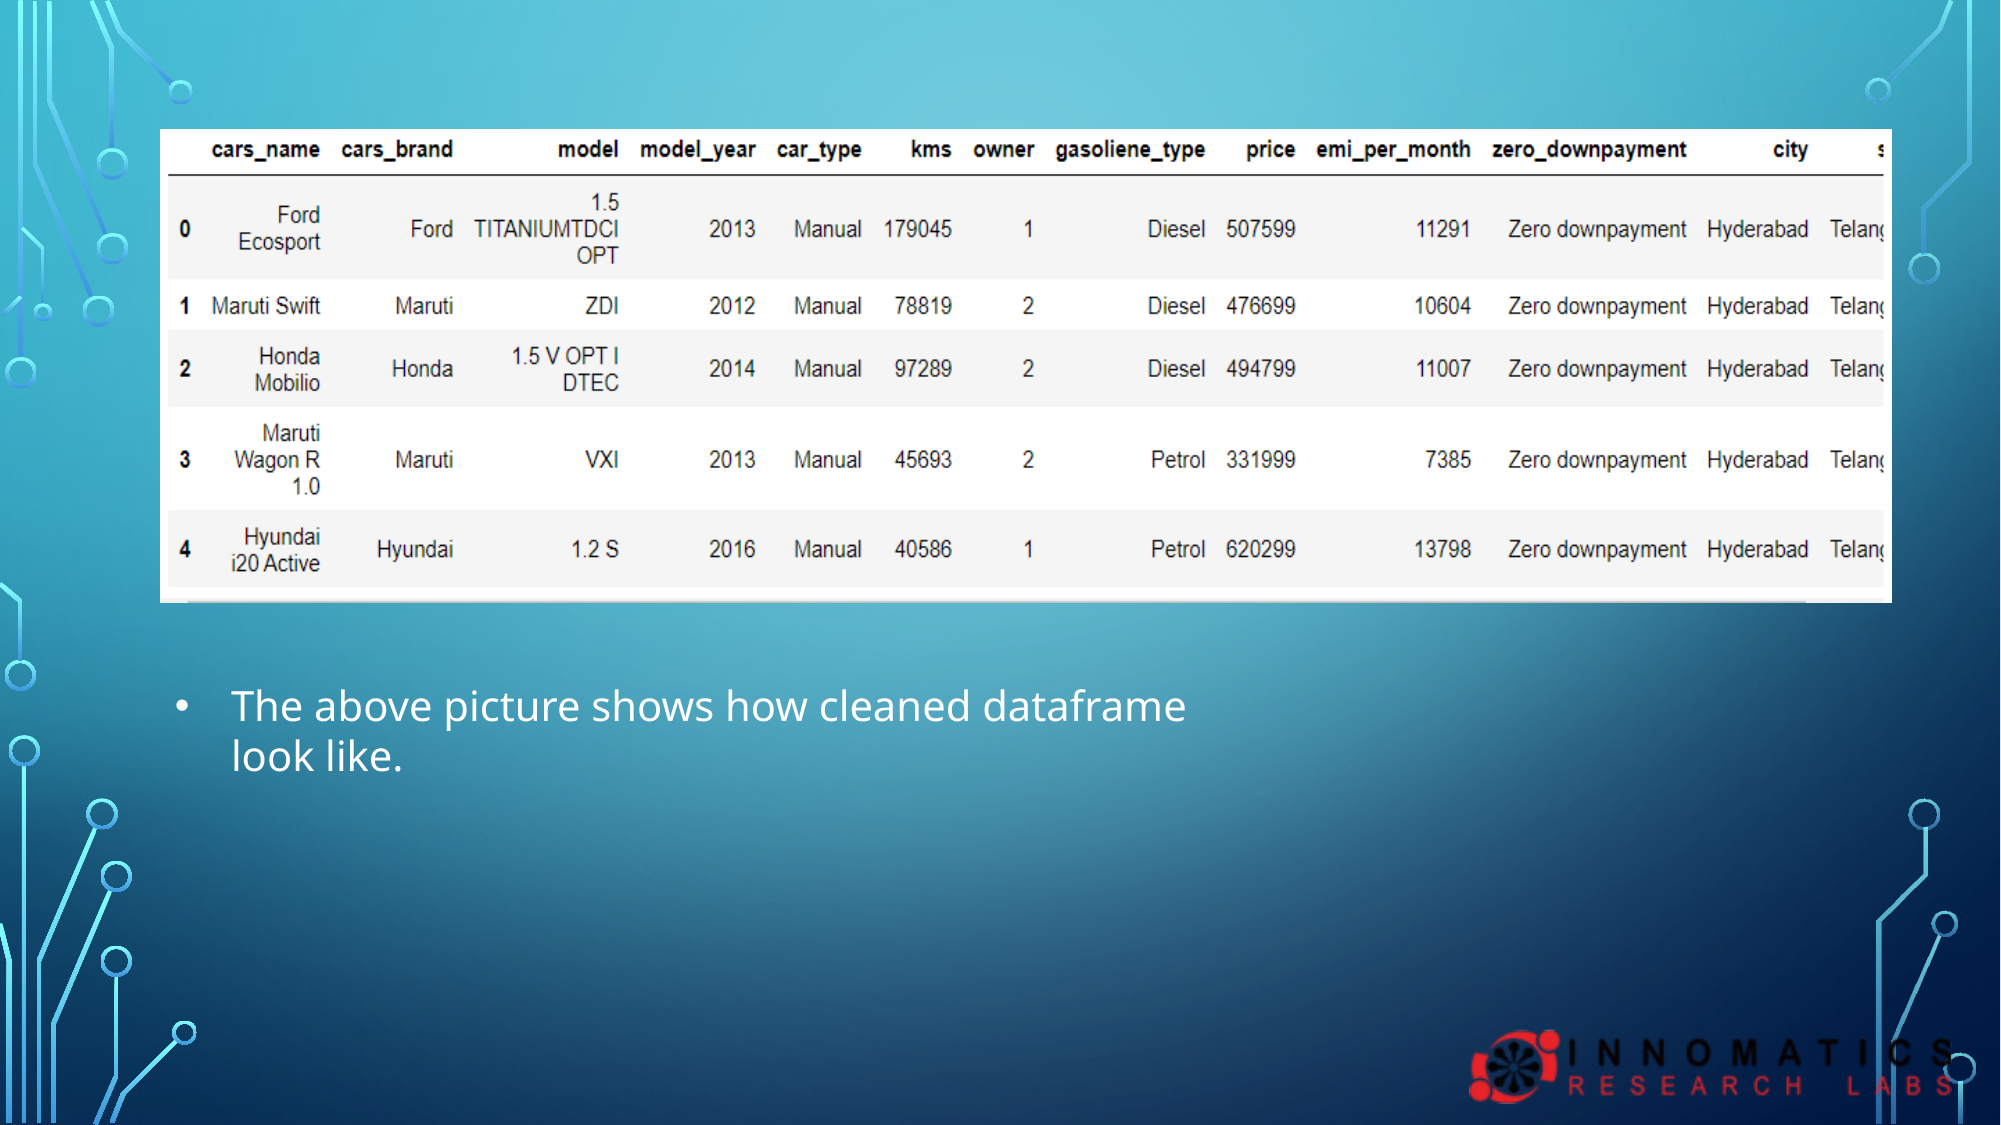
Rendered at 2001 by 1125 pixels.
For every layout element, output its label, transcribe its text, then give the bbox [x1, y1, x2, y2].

picture [159, 129, 1892, 604]
picture [1445, 1014, 1975, 1125]
text_box The above picture shows how cleaned dataframe look like. [159, 672, 1285, 788]
